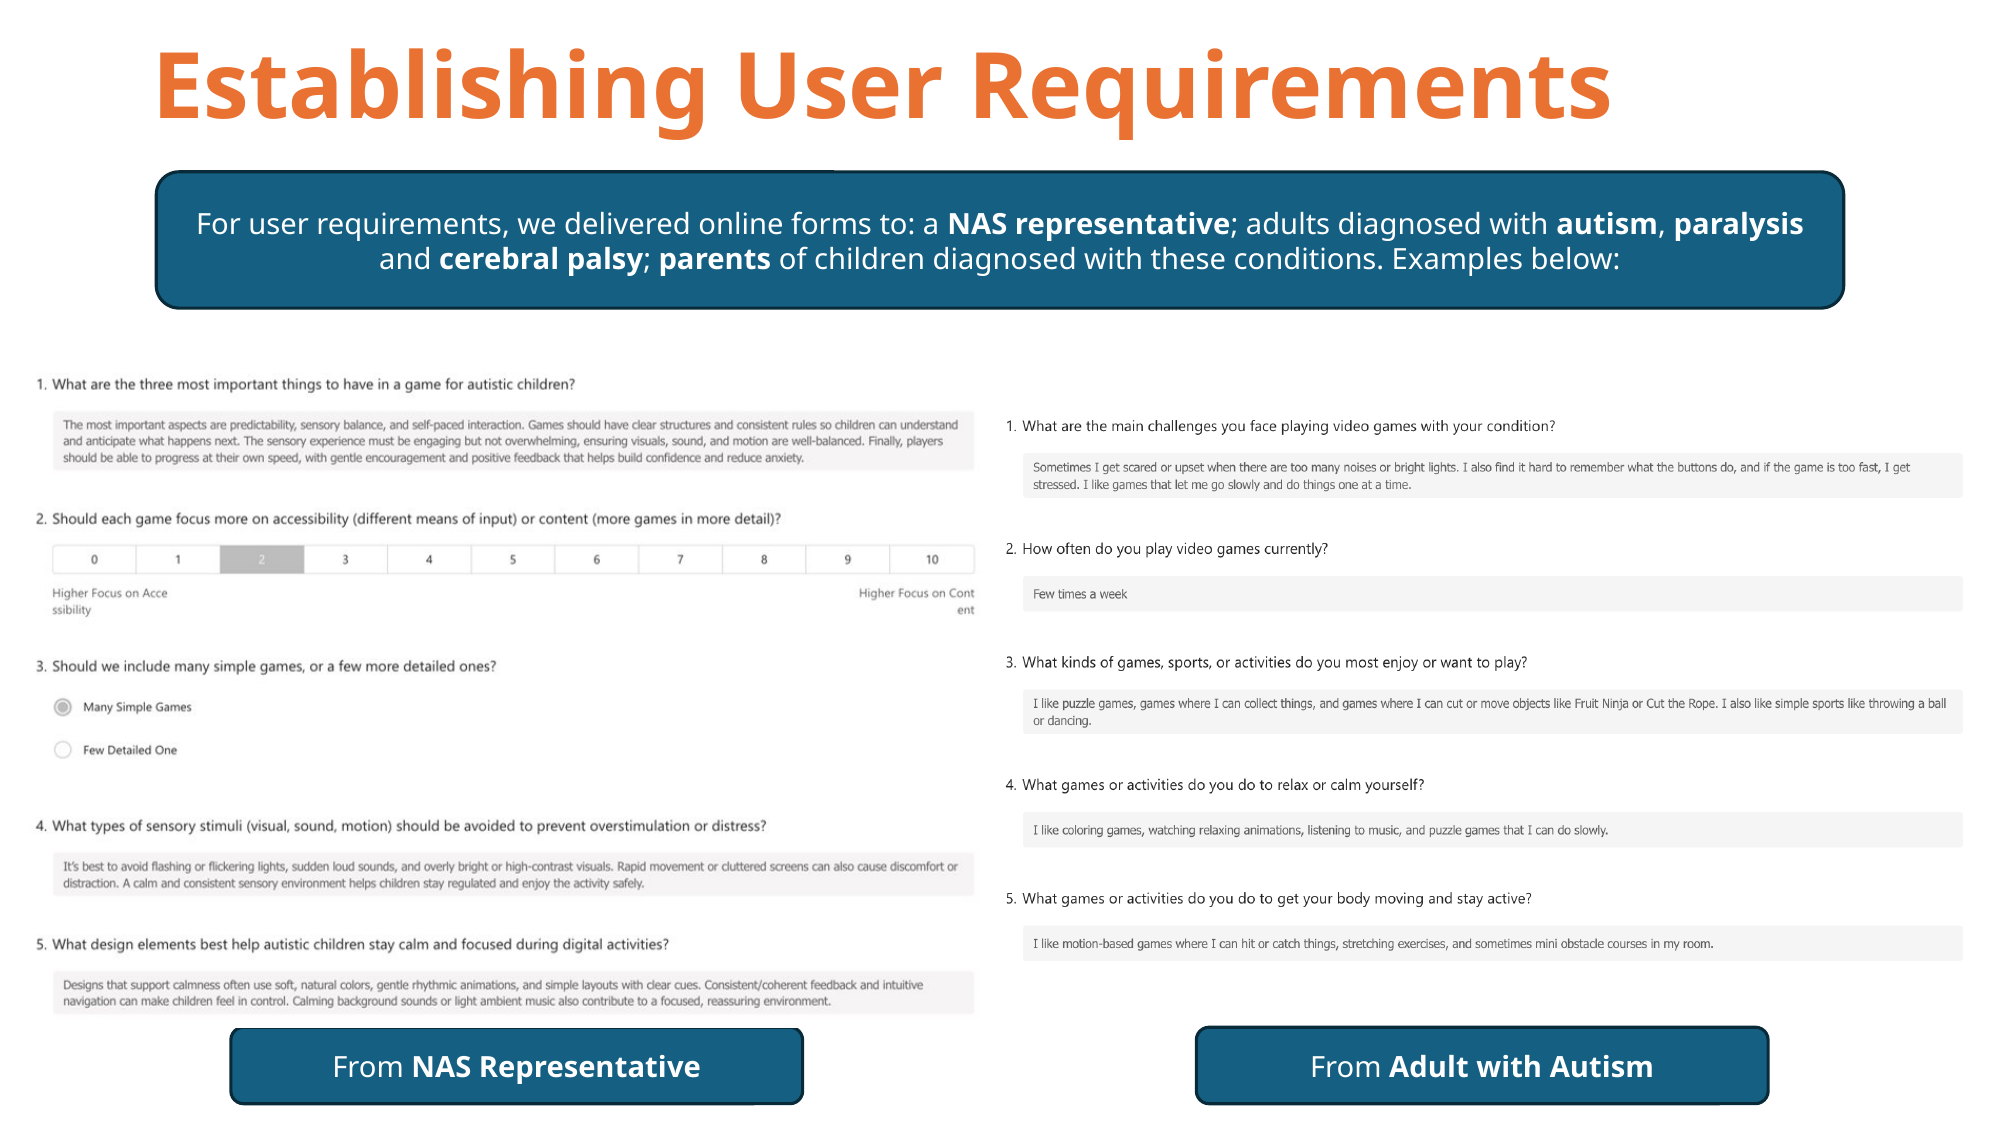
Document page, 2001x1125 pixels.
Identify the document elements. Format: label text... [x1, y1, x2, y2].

text_box For user requirements, we delivered online forms to: a NAS representative; adults diagnosed with autism, paralysis and cerebral palsy; parents of children diagnosed with these conditions. Examples below: [154, 170, 1846, 310]
picture [0, 332, 997, 1028]
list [997, 392, 2000, 969]
text_box From Adult with Autism [1194, 1025, 1770, 1106]
text_box From NAS Representative [229, 1028, 805, 1106]
title Establishing User Requirements [137, 0, 1863, 198]
